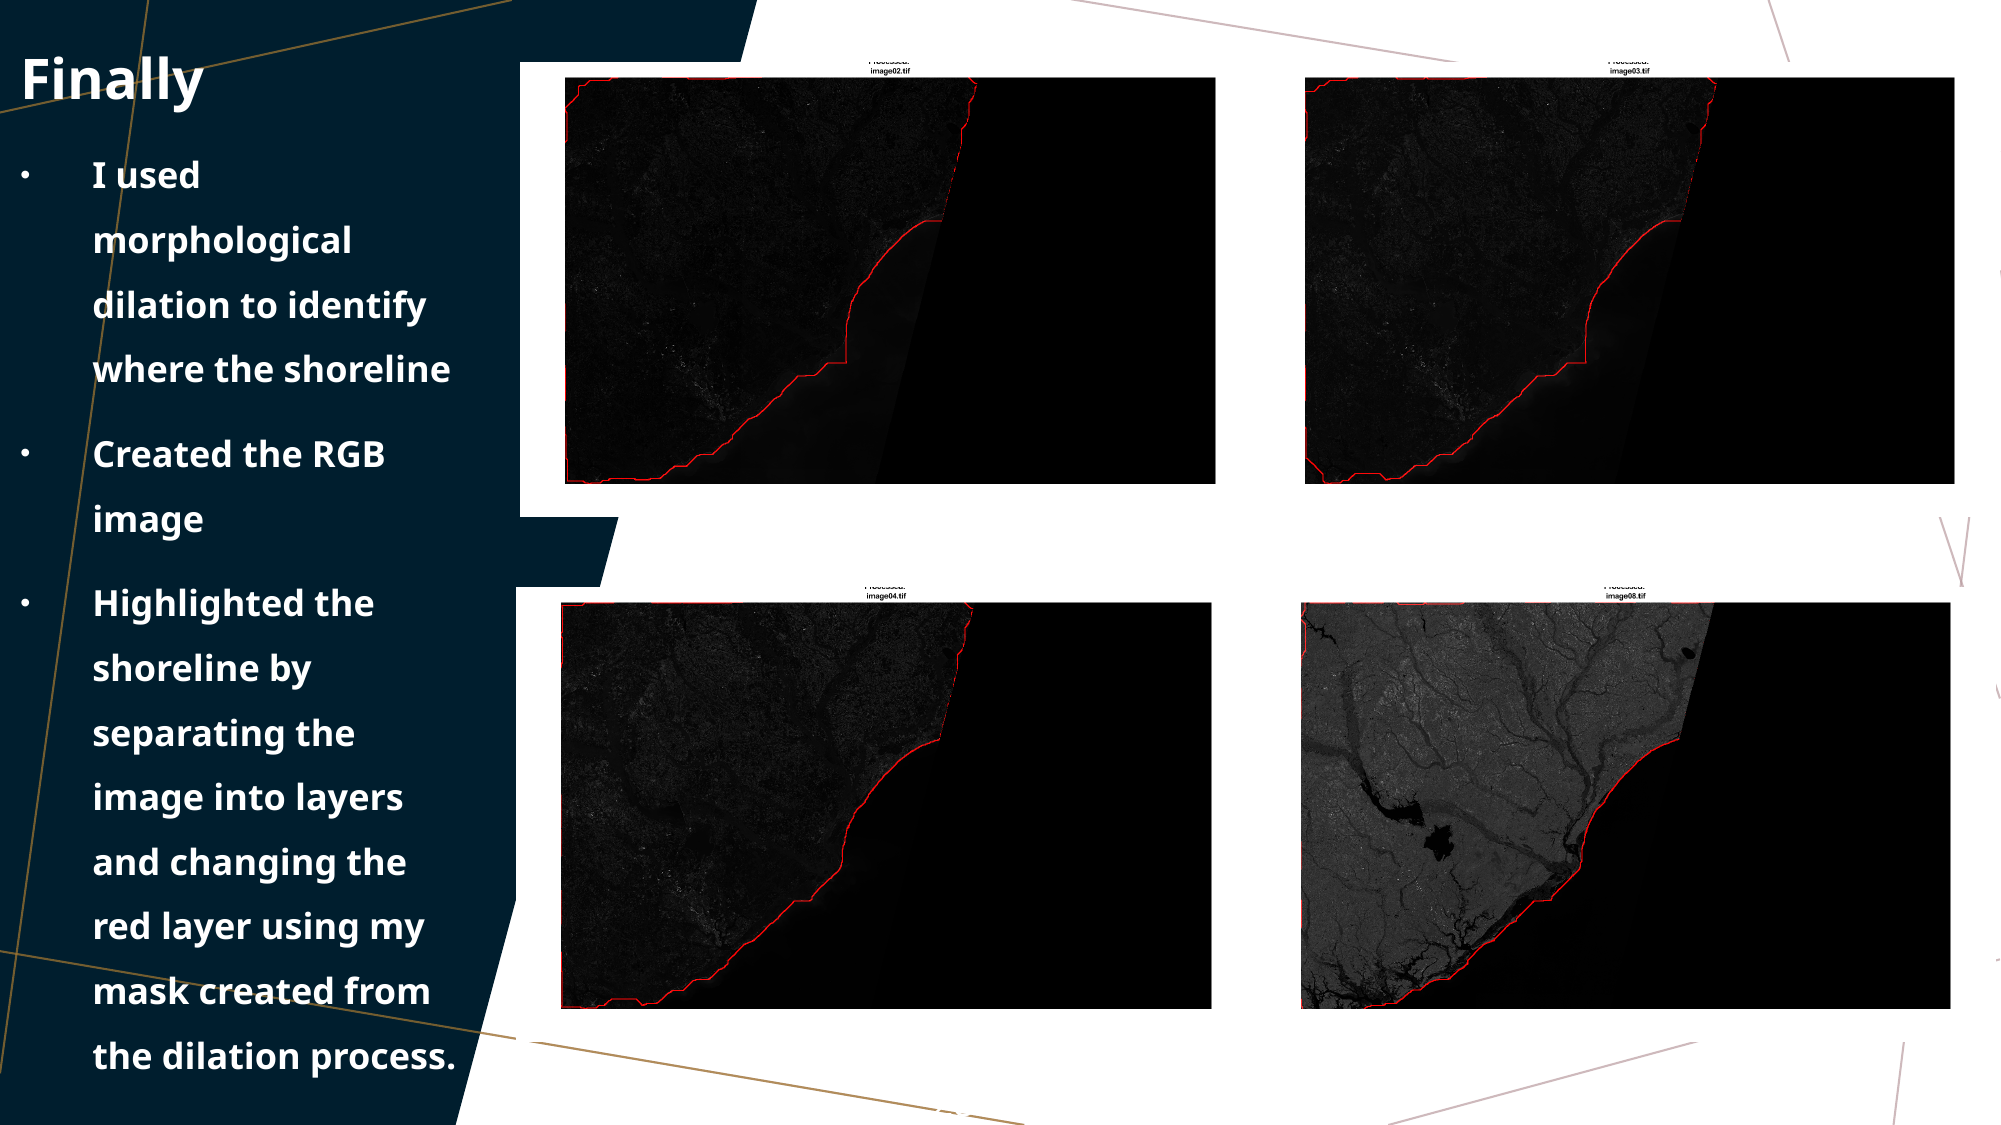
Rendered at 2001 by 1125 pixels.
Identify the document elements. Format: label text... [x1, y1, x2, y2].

list Finally I used morphological dilation to identify where the shoreline Created the RGB image Highlighted the shoreline by separating the image into layers and changing the red layer using my mask created from the dilation process. [5, 0, 486, 1088]
picture [516, 587, 1996, 1042]
text_box Image28 [917, 1042, 1075, 1125]
picture [520, 62, 2000, 517]
